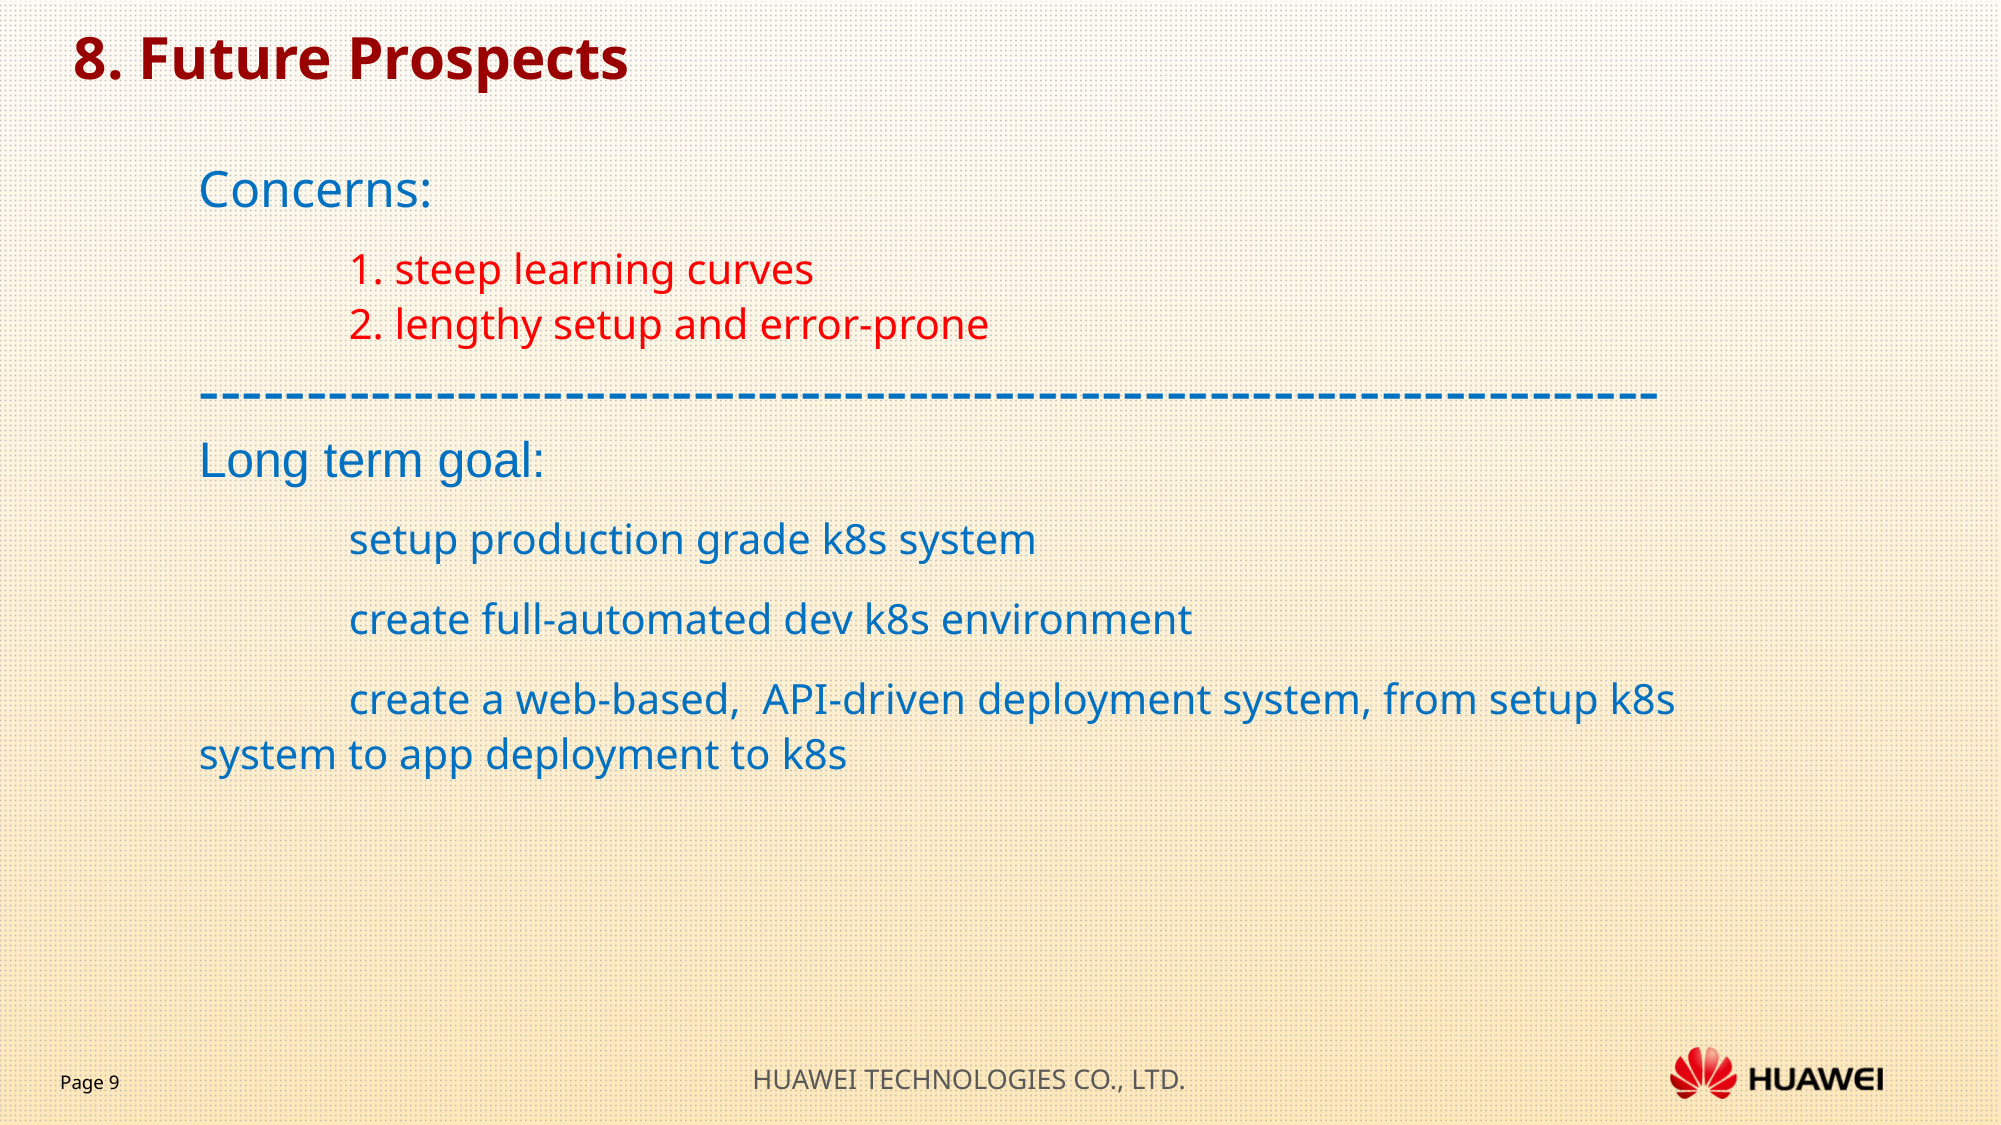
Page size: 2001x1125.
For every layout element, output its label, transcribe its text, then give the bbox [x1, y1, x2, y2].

text_box Concerns: 1. steep learning curves 2. lengthy setup and error-prone -------------------------------------------------------------------- Long term goal: setup production grade k8s system create full-automated dev k8s environment create a web-based, API-driven deployment system, from setup k8s system to app deployment to k8s [184, 150, 1759, 786]
text_box 8. Future Prospects [59, 13, 1764, 99]
picture [1670, 1047, 1883, 1099]
